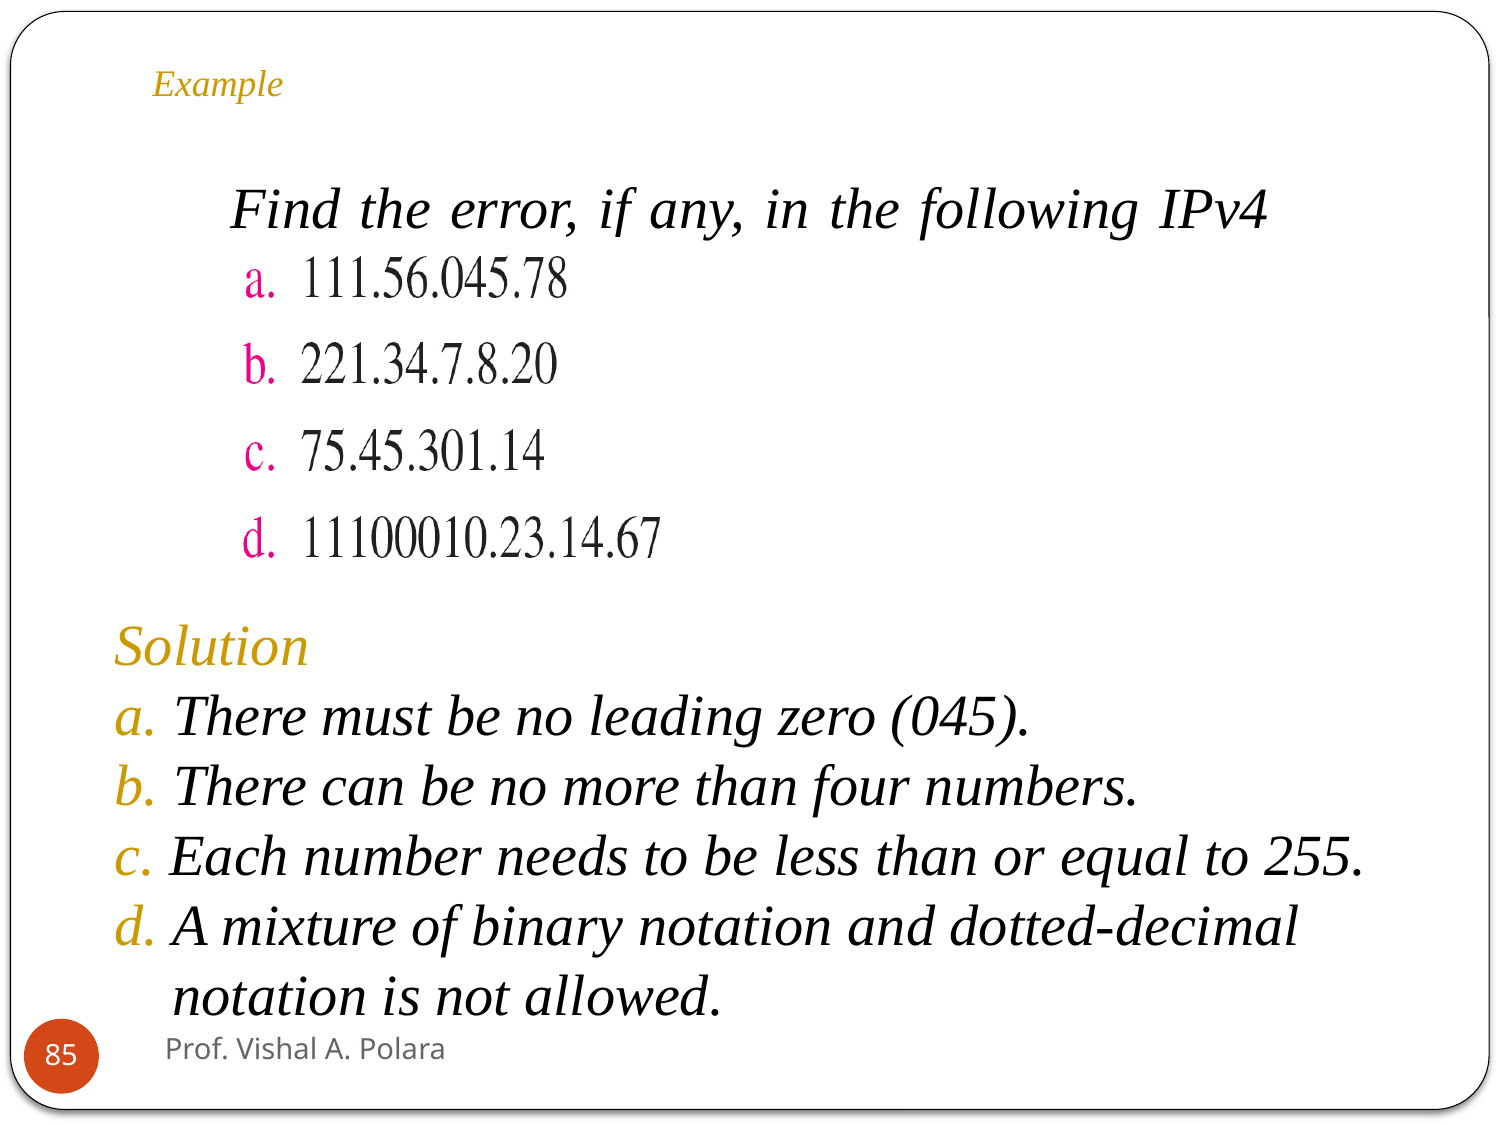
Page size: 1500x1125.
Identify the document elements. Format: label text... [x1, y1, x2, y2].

slide_number 85 [23, 1018, 99, 1094]
text_box Find the error, if any, in the following IPv4 addresses. [215, 162, 1285, 318]
text_box Example [137, 51, 567, 112]
picture [222, 237, 666, 579]
text_box Solution a. There must be no leading zero (045). b. There can be no more than four numbers. c. Each number needs to be less than or equal to 255. d. A mixture of binary notation and dotted-decimal notation is not allowed. [99, 599, 1450, 1035]
footer Prof. Vishal A. Polara [150, 1012, 800, 1088]
